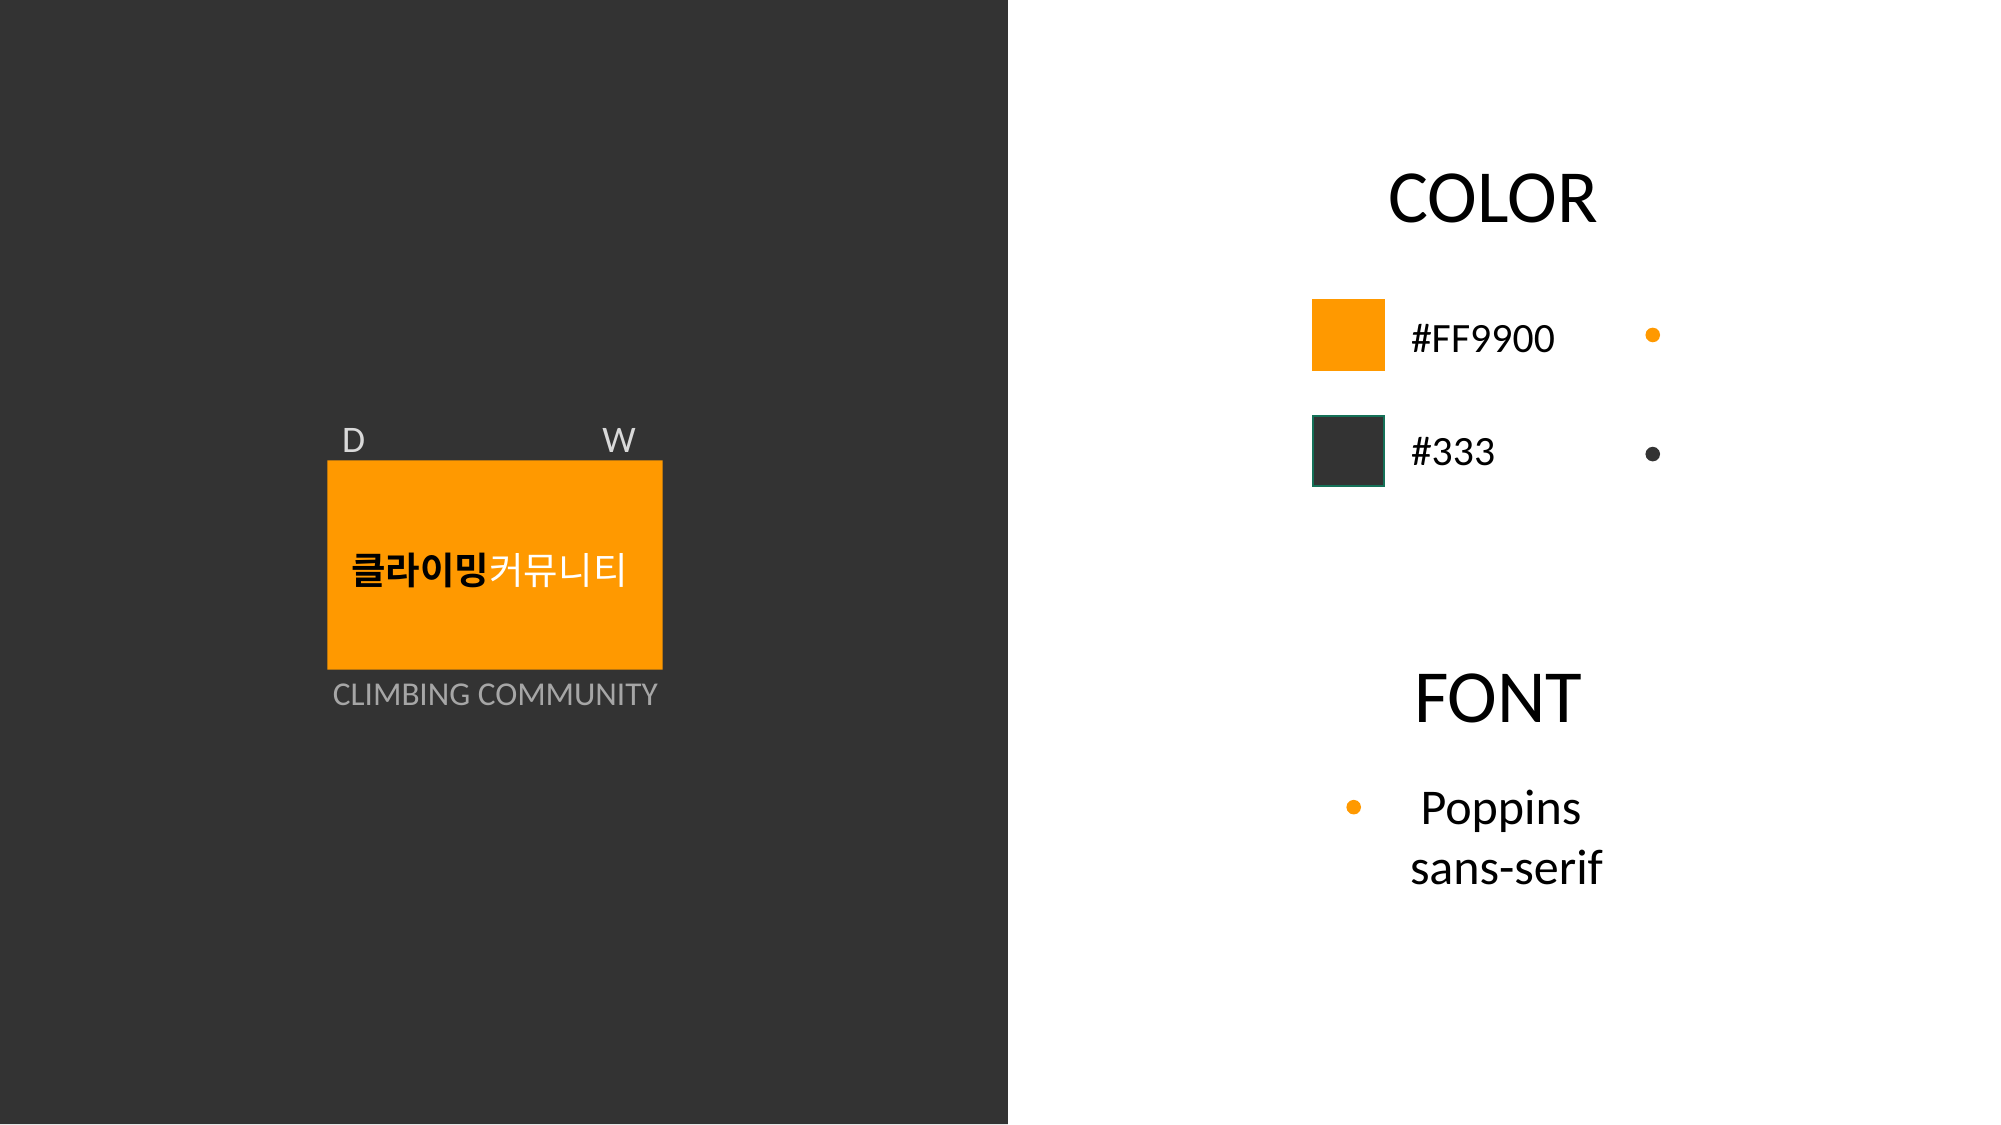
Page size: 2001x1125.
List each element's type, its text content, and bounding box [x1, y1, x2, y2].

text_box 클라이밍커뮤니티 [336, 539, 722, 600]
text_box [1346, 799, 1362, 815]
text_box D W [327, 407, 673, 468]
text_box [1312, 299, 1385, 371]
text_box [0, 0, 1009, 1125]
text_box [1312, 415, 1385, 487]
text_box COLOR [1373, 140, 1672, 245]
text_box CLIMBING COMMUNITY [318, 664, 750, 720]
text_box FONT [1399, 639, 1697, 745]
text_box Poppins sans-serif [1322, 766, 1691, 902]
text_box #FF9900 [1396, 303, 1588, 368]
text_box #333 [1396, 416, 1588, 482]
text_box [1645, 327, 1661, 343]
text_box [1645, 446, 1661, 462]
text_box [326, 459, 664, 664]
